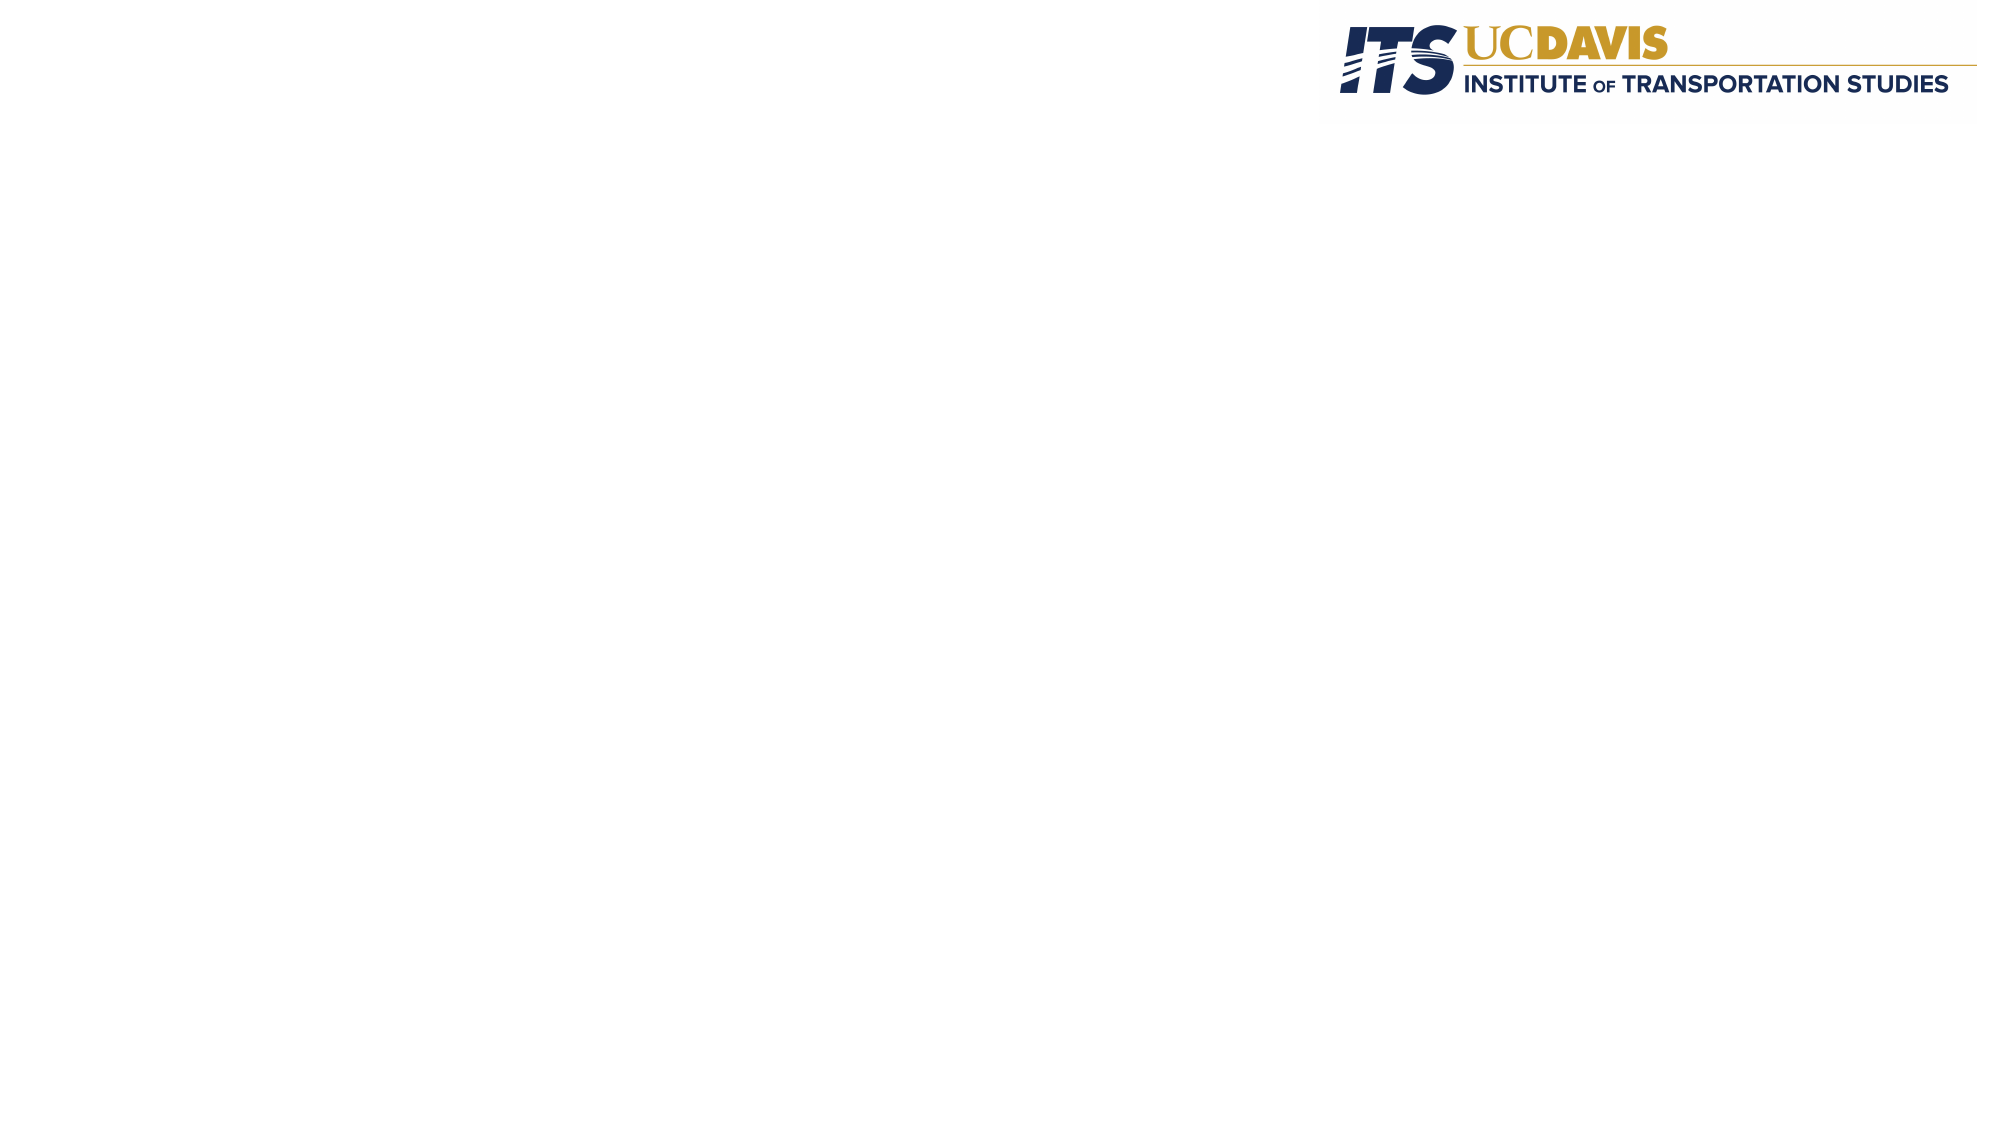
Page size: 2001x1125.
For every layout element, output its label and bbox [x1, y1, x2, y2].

picture [1319, 0, 1977, 124]
